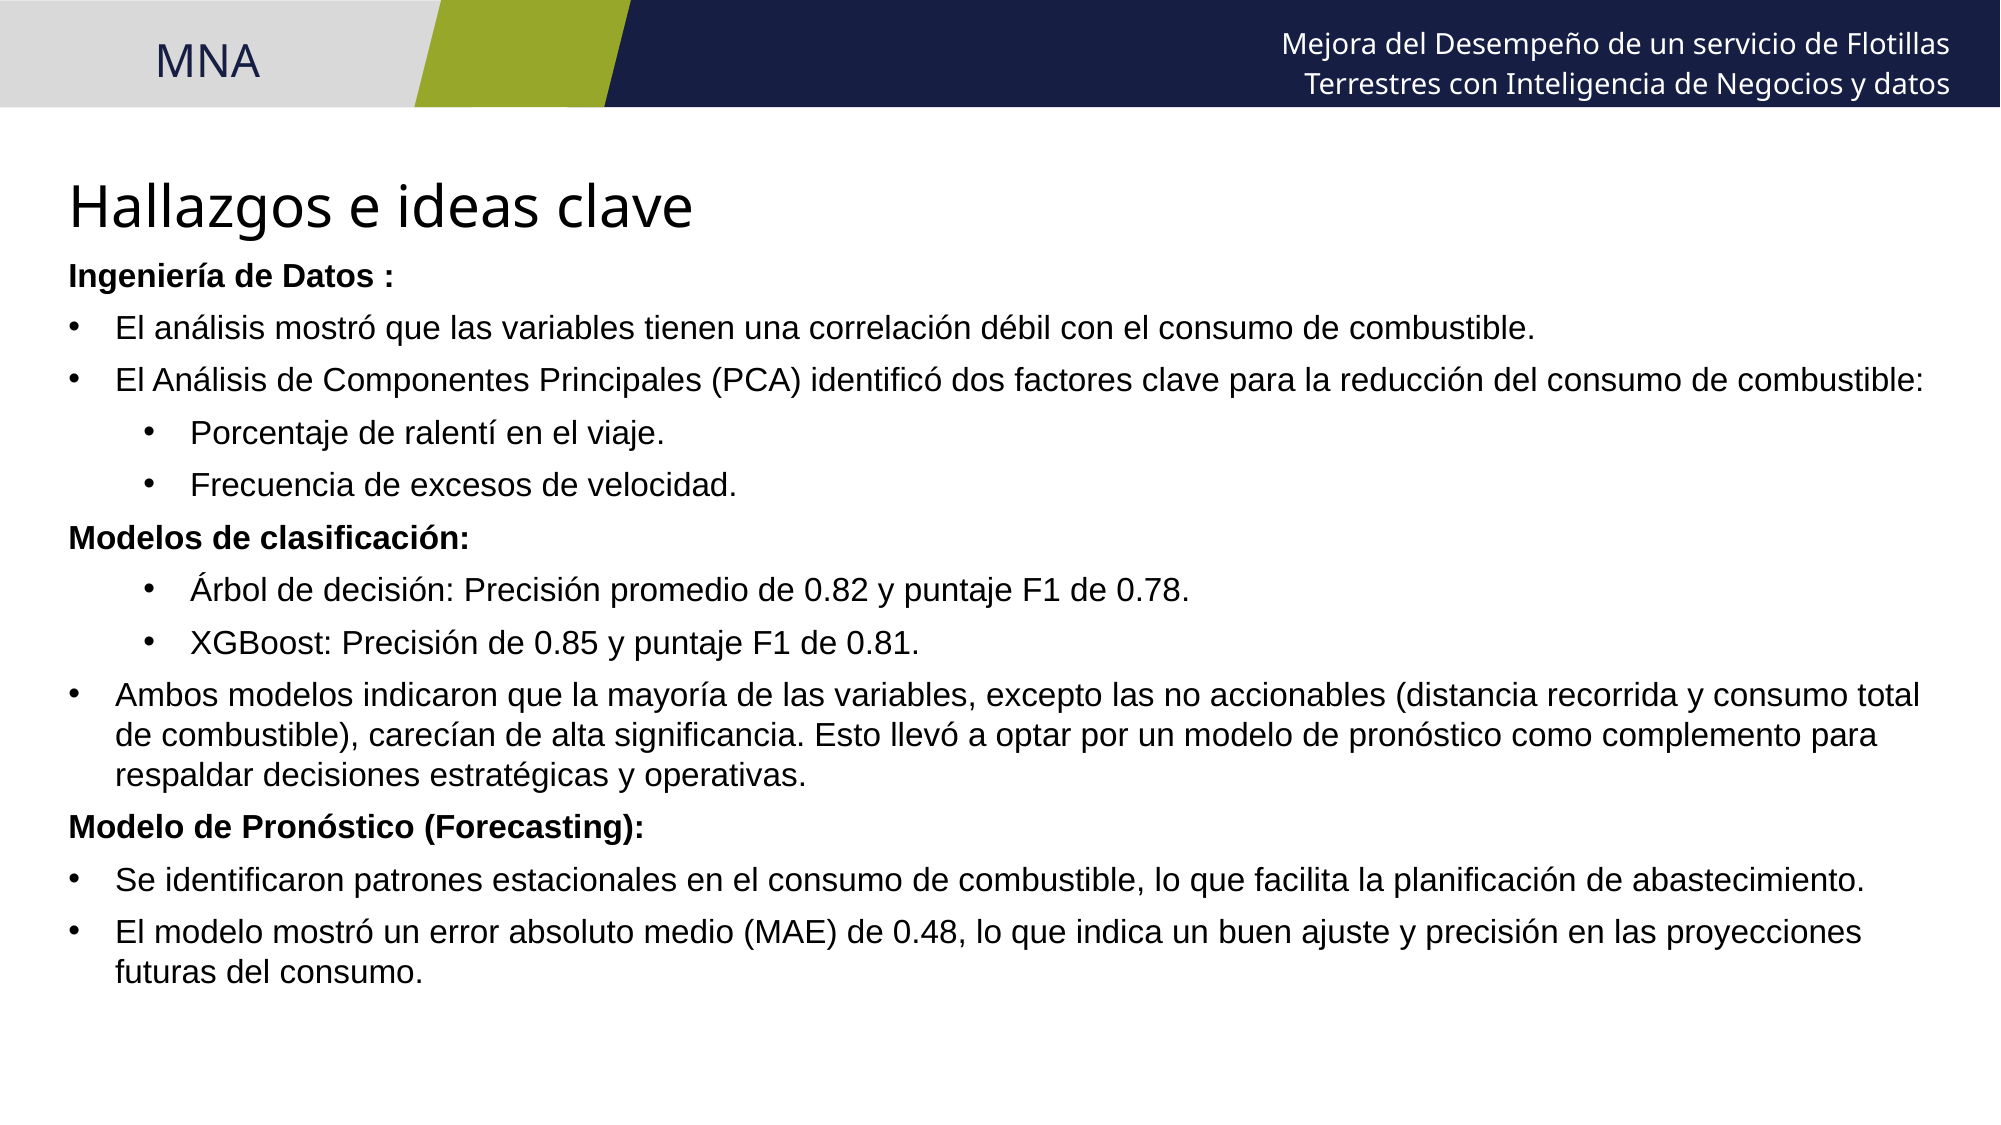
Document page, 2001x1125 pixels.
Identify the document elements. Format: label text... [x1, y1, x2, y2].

text_box Hallazgos e ideas clave [53, 108, 1198, 246]
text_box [0, 0, 2000, 108]
text_box Ingeniería de Datos : El análisis mostró que las variables tienen una correlación débil con el consumo de combustible. El Análisis de Componentes Principales (PCA) identificó dos factores clave para la reducción del consumo de combustible: Porcentaje de ralentí en el viaje. Frecuencia de excesos de velocidad. Modelos de clasificación: Árbol de decisión: Precisión promedio de 0.82 y puntaje F1 de 0.78. XGBoost: Precisión de 0.85 y puntaje F1 de 0.81. Ambos modelos indicaron que la mayoría de las variables, excepto las no accionables (distancia recorrida y consumo total de combustible), carecían de alta significancia. Esto llevó a optar por un modelo de pronóstico como complemento para respaldar decisiones estratégicas y operativas. Modelo de Pronóstico (Forecasting): Se identificaron patrones estacionales en el consumo de combustible, lo que facilita la planificación de abastecimiento. El modelo mostró un error absoluto medio (MAE) de 0.48, lo que indica un buen ajuste y precisión en las proyecciones futuras del consumo. [53, 246, 1947, 998]
